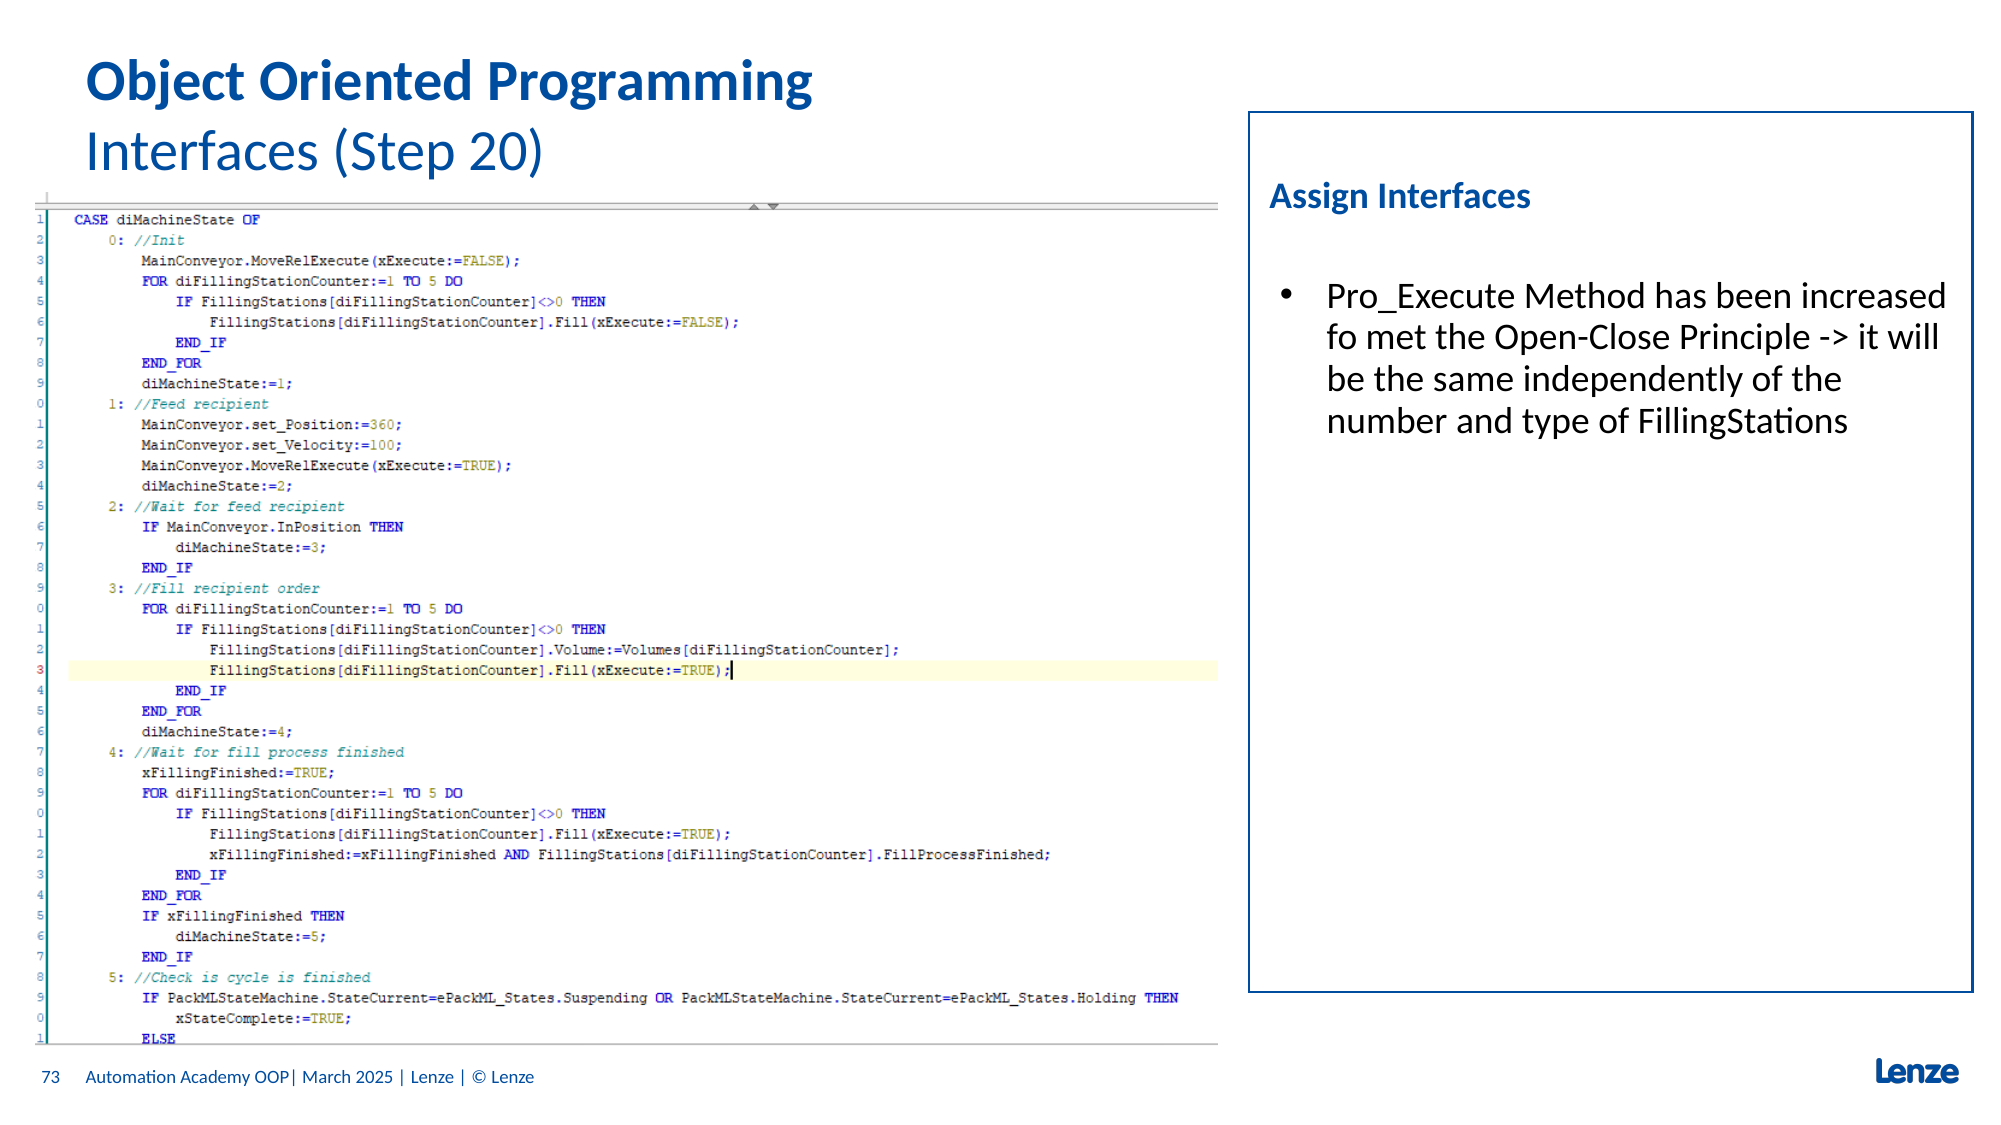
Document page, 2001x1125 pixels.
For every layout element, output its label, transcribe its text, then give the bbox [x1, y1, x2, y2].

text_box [1248, 112, 1973, 992]
picture [1851, 1033, 1984, 1108]
footer Automation Academy OOP| March 2025 | Lenze | © Lenze [85, 1046, 834, 1088]
list Object Oriented Programming [84, 34, 1249, 113]
slide_number 73 [0, 1027, 61, 1088]
title Interfaces (Step 20) [85, 113, 1140, 183]
picture [35, 192, 1218, 1046]
